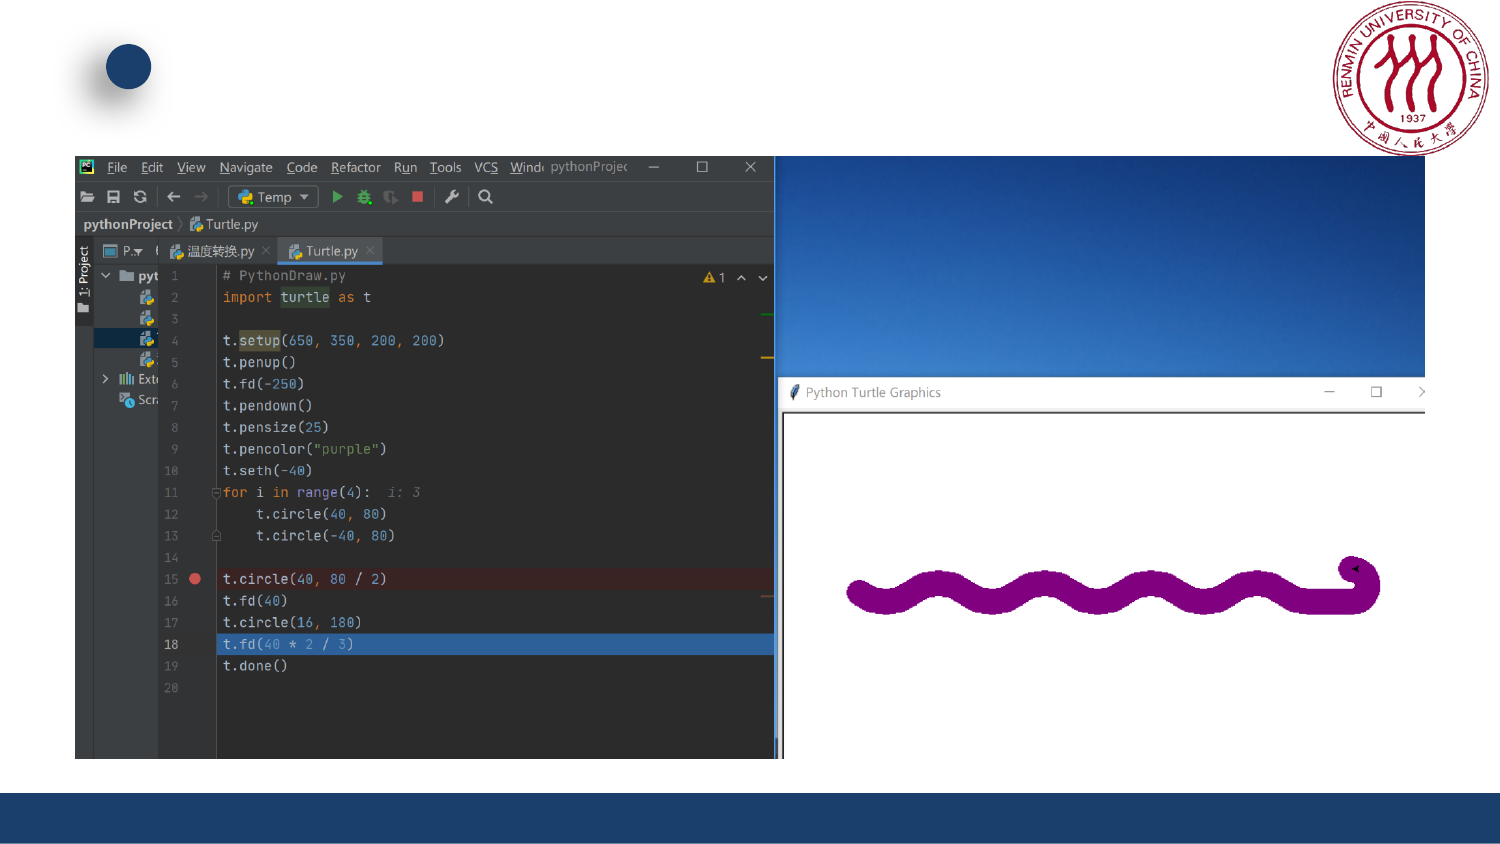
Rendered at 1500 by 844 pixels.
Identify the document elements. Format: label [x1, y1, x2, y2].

list [74, 155, 1426, 759]
picture [1326, 0, 1500, 158]
